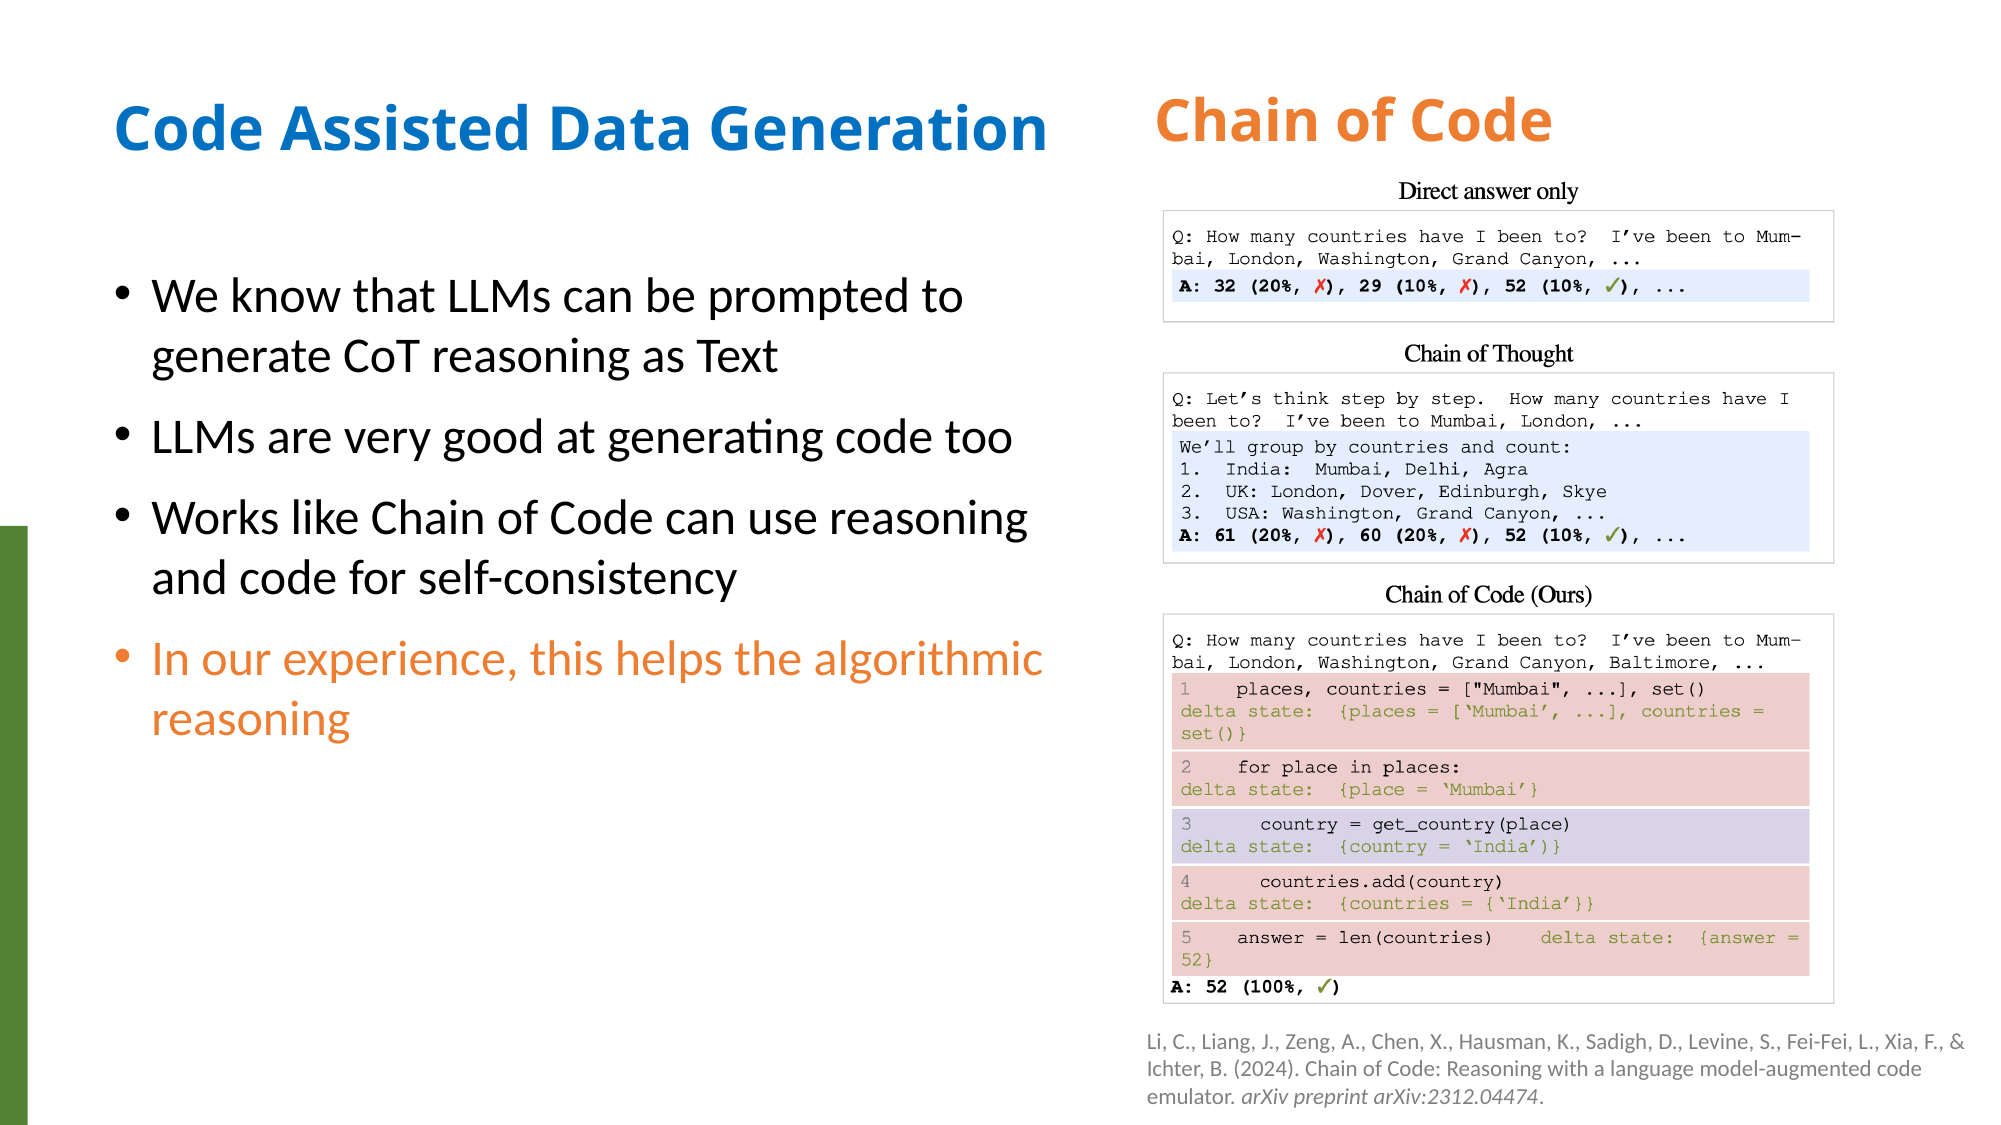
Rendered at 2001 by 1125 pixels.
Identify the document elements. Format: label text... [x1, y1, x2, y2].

picture [1145, 165, 1851, 1017]
list We know that LLMs can be prompted to generate CoT reasoning as Text LLMs are very good at generating code too Works like Chain of Code can use reasoning and code for self-consistency In our experience, this helps the algorithmic reasoning [98, 255, 1080, 1014]
text_box Code Assisted Data Generation [98, 59, 1066, 201]
text_box Chain of Code [1139, 79, 1844, 166]
text_box Li, C., Liang, J., Zeng, A., Chen, X., Hausman, K., Sadigh, D., Levine, S., Fei-Fei, L., Xia, F., & Ichter, B. (2024). Chain of Code: Reasoning with a language model-augmented code emulator. arXiv preprint arXiv:2312.04474. [1132, 1019, 2000, 1117]
